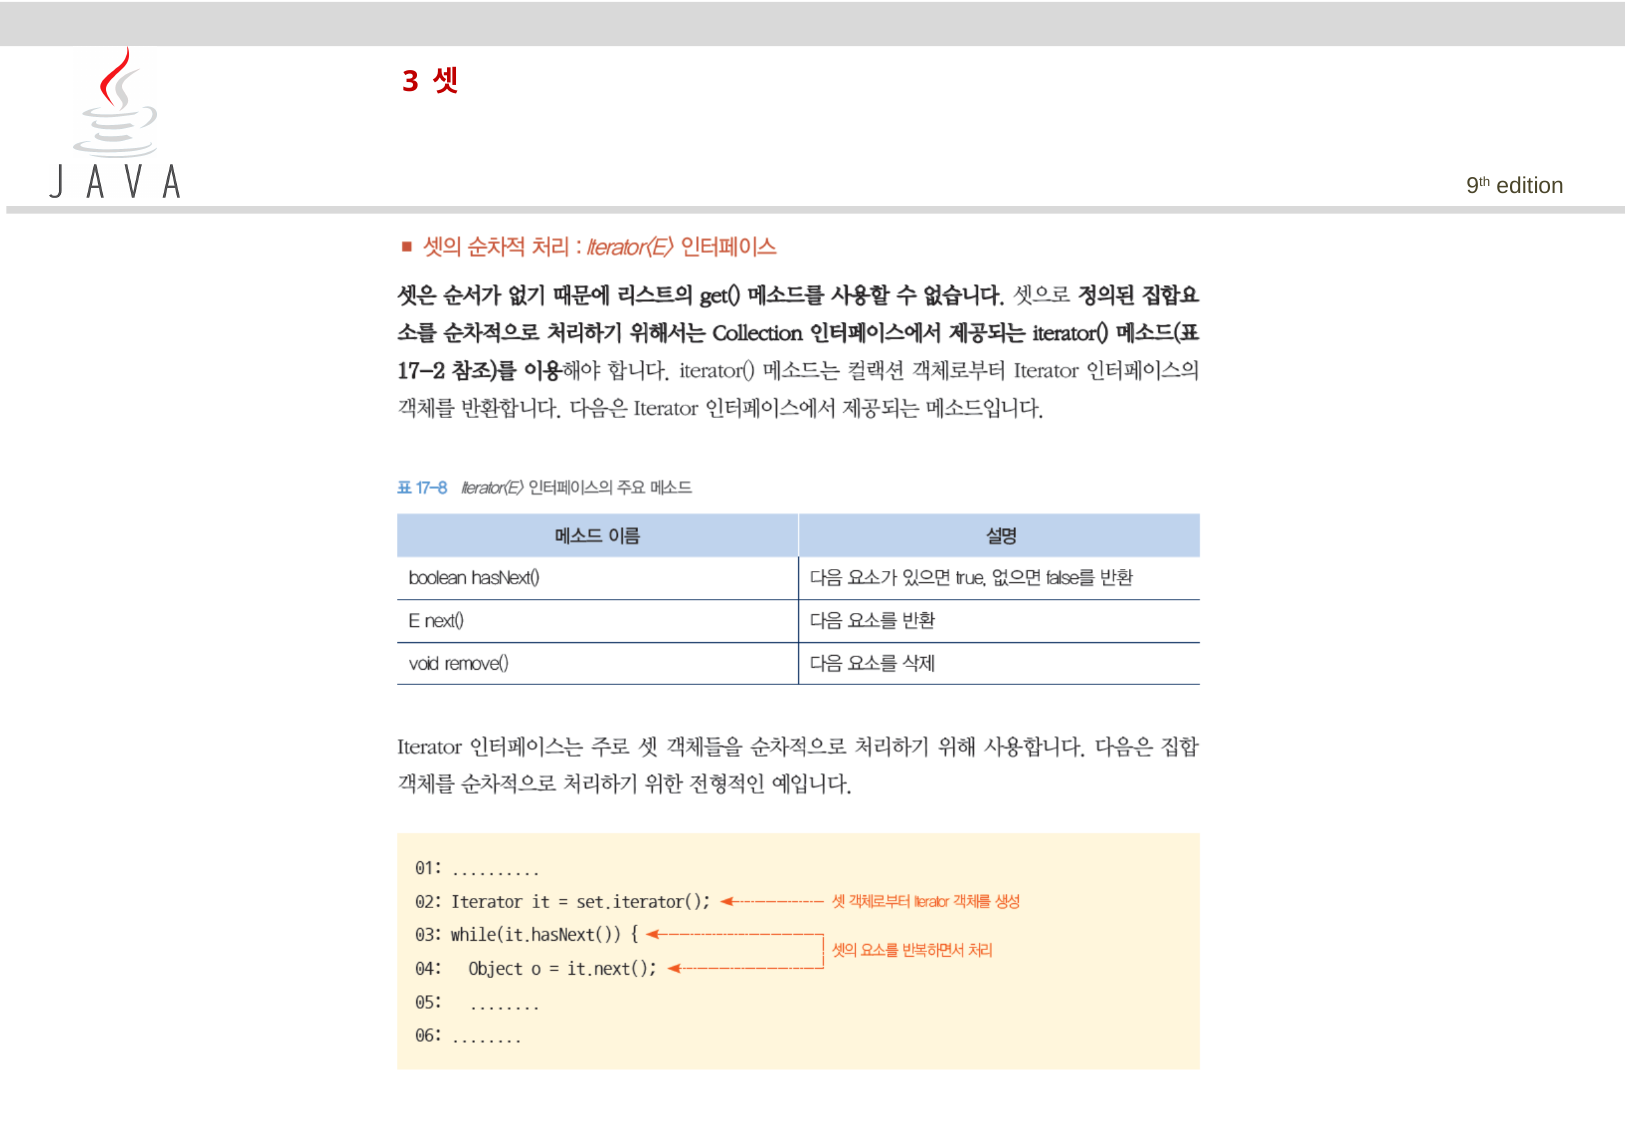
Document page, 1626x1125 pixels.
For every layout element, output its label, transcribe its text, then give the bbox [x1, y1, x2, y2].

picture [73, 46, 157, 158]
picture [388, 224, 1221, 1076]
title 3 셋 [387, 54, 1393, 105]
picture [49, 164, 180, 198]
